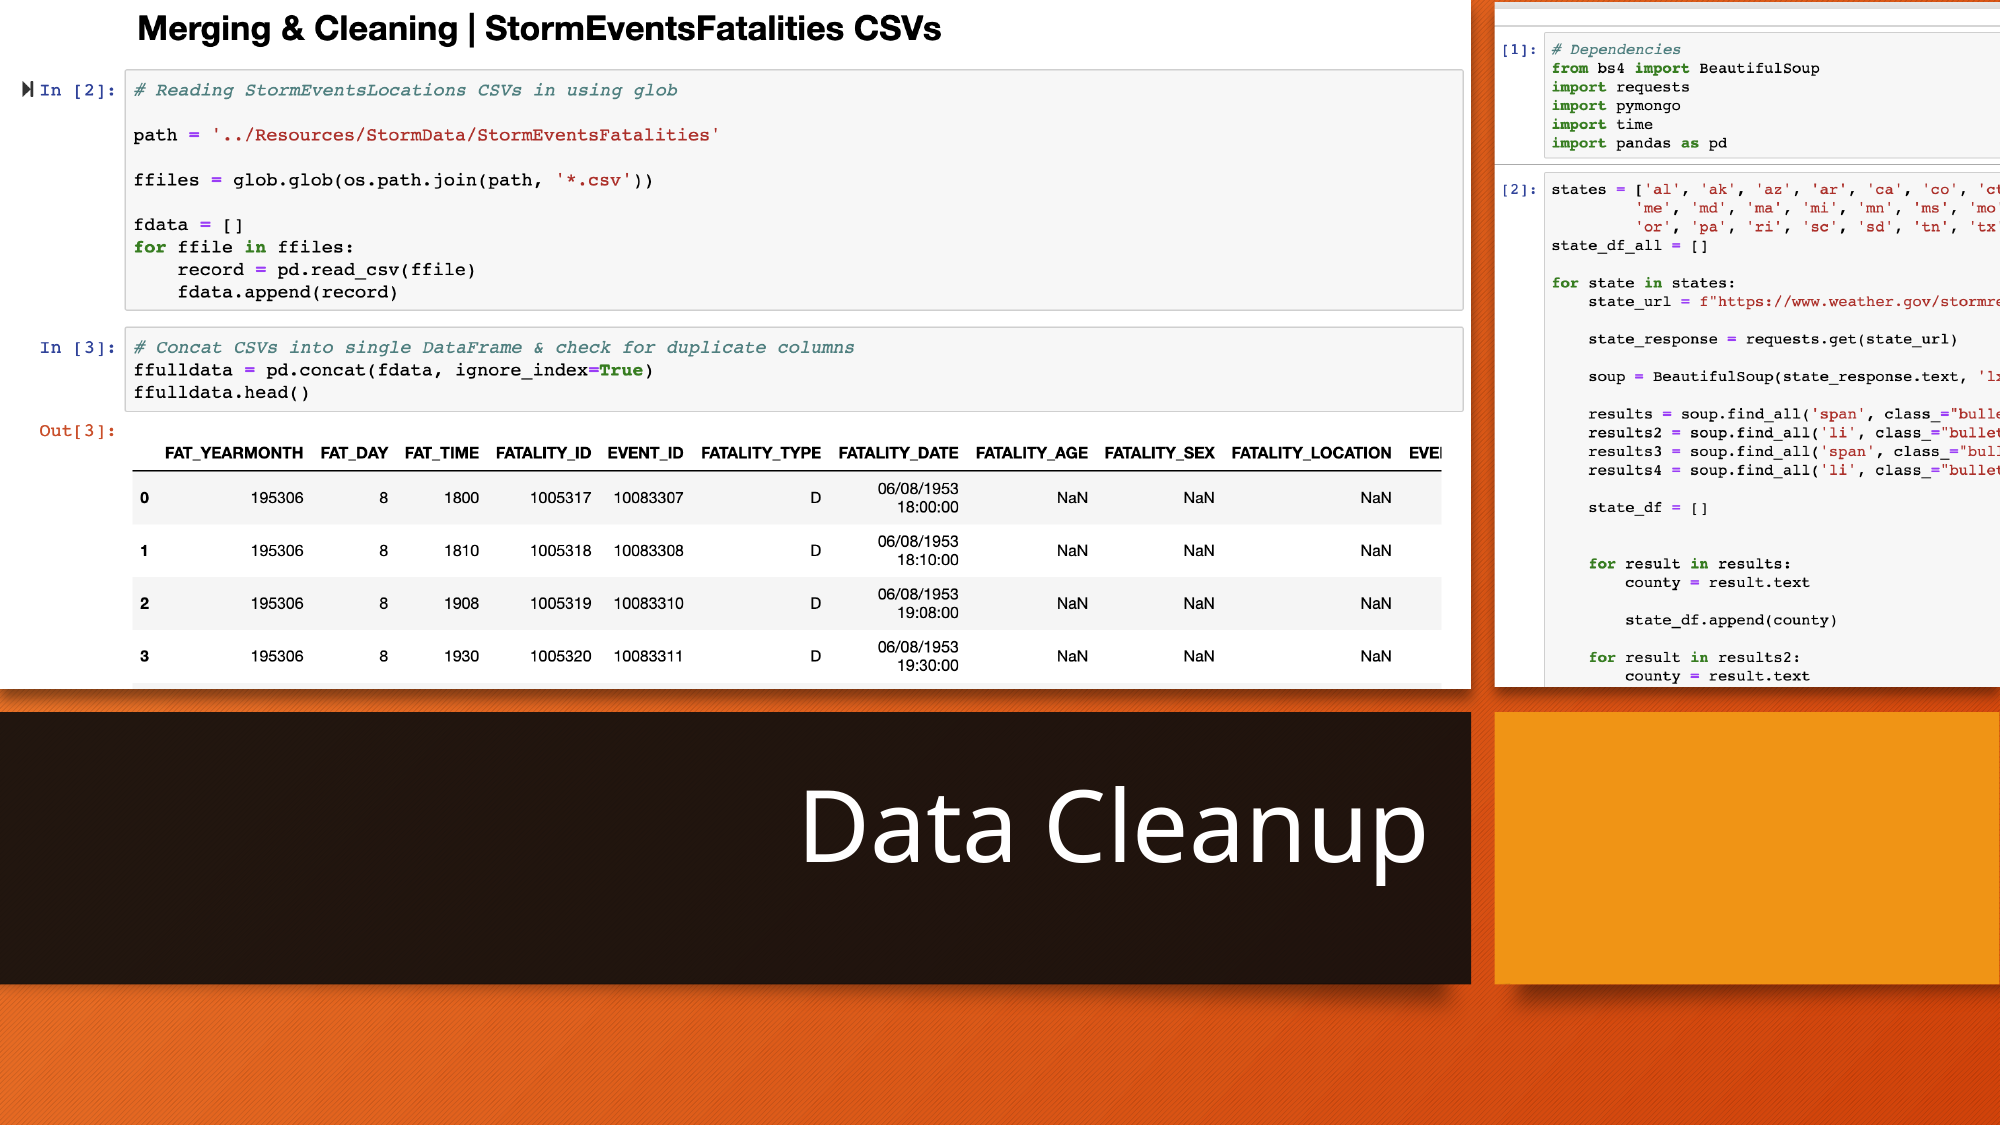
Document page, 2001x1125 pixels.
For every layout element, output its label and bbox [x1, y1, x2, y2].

text_box [0, 0, 2000, 1125]
picture [0, 0, 1471, 689]
picture [1494, 2, 2000, 688]
